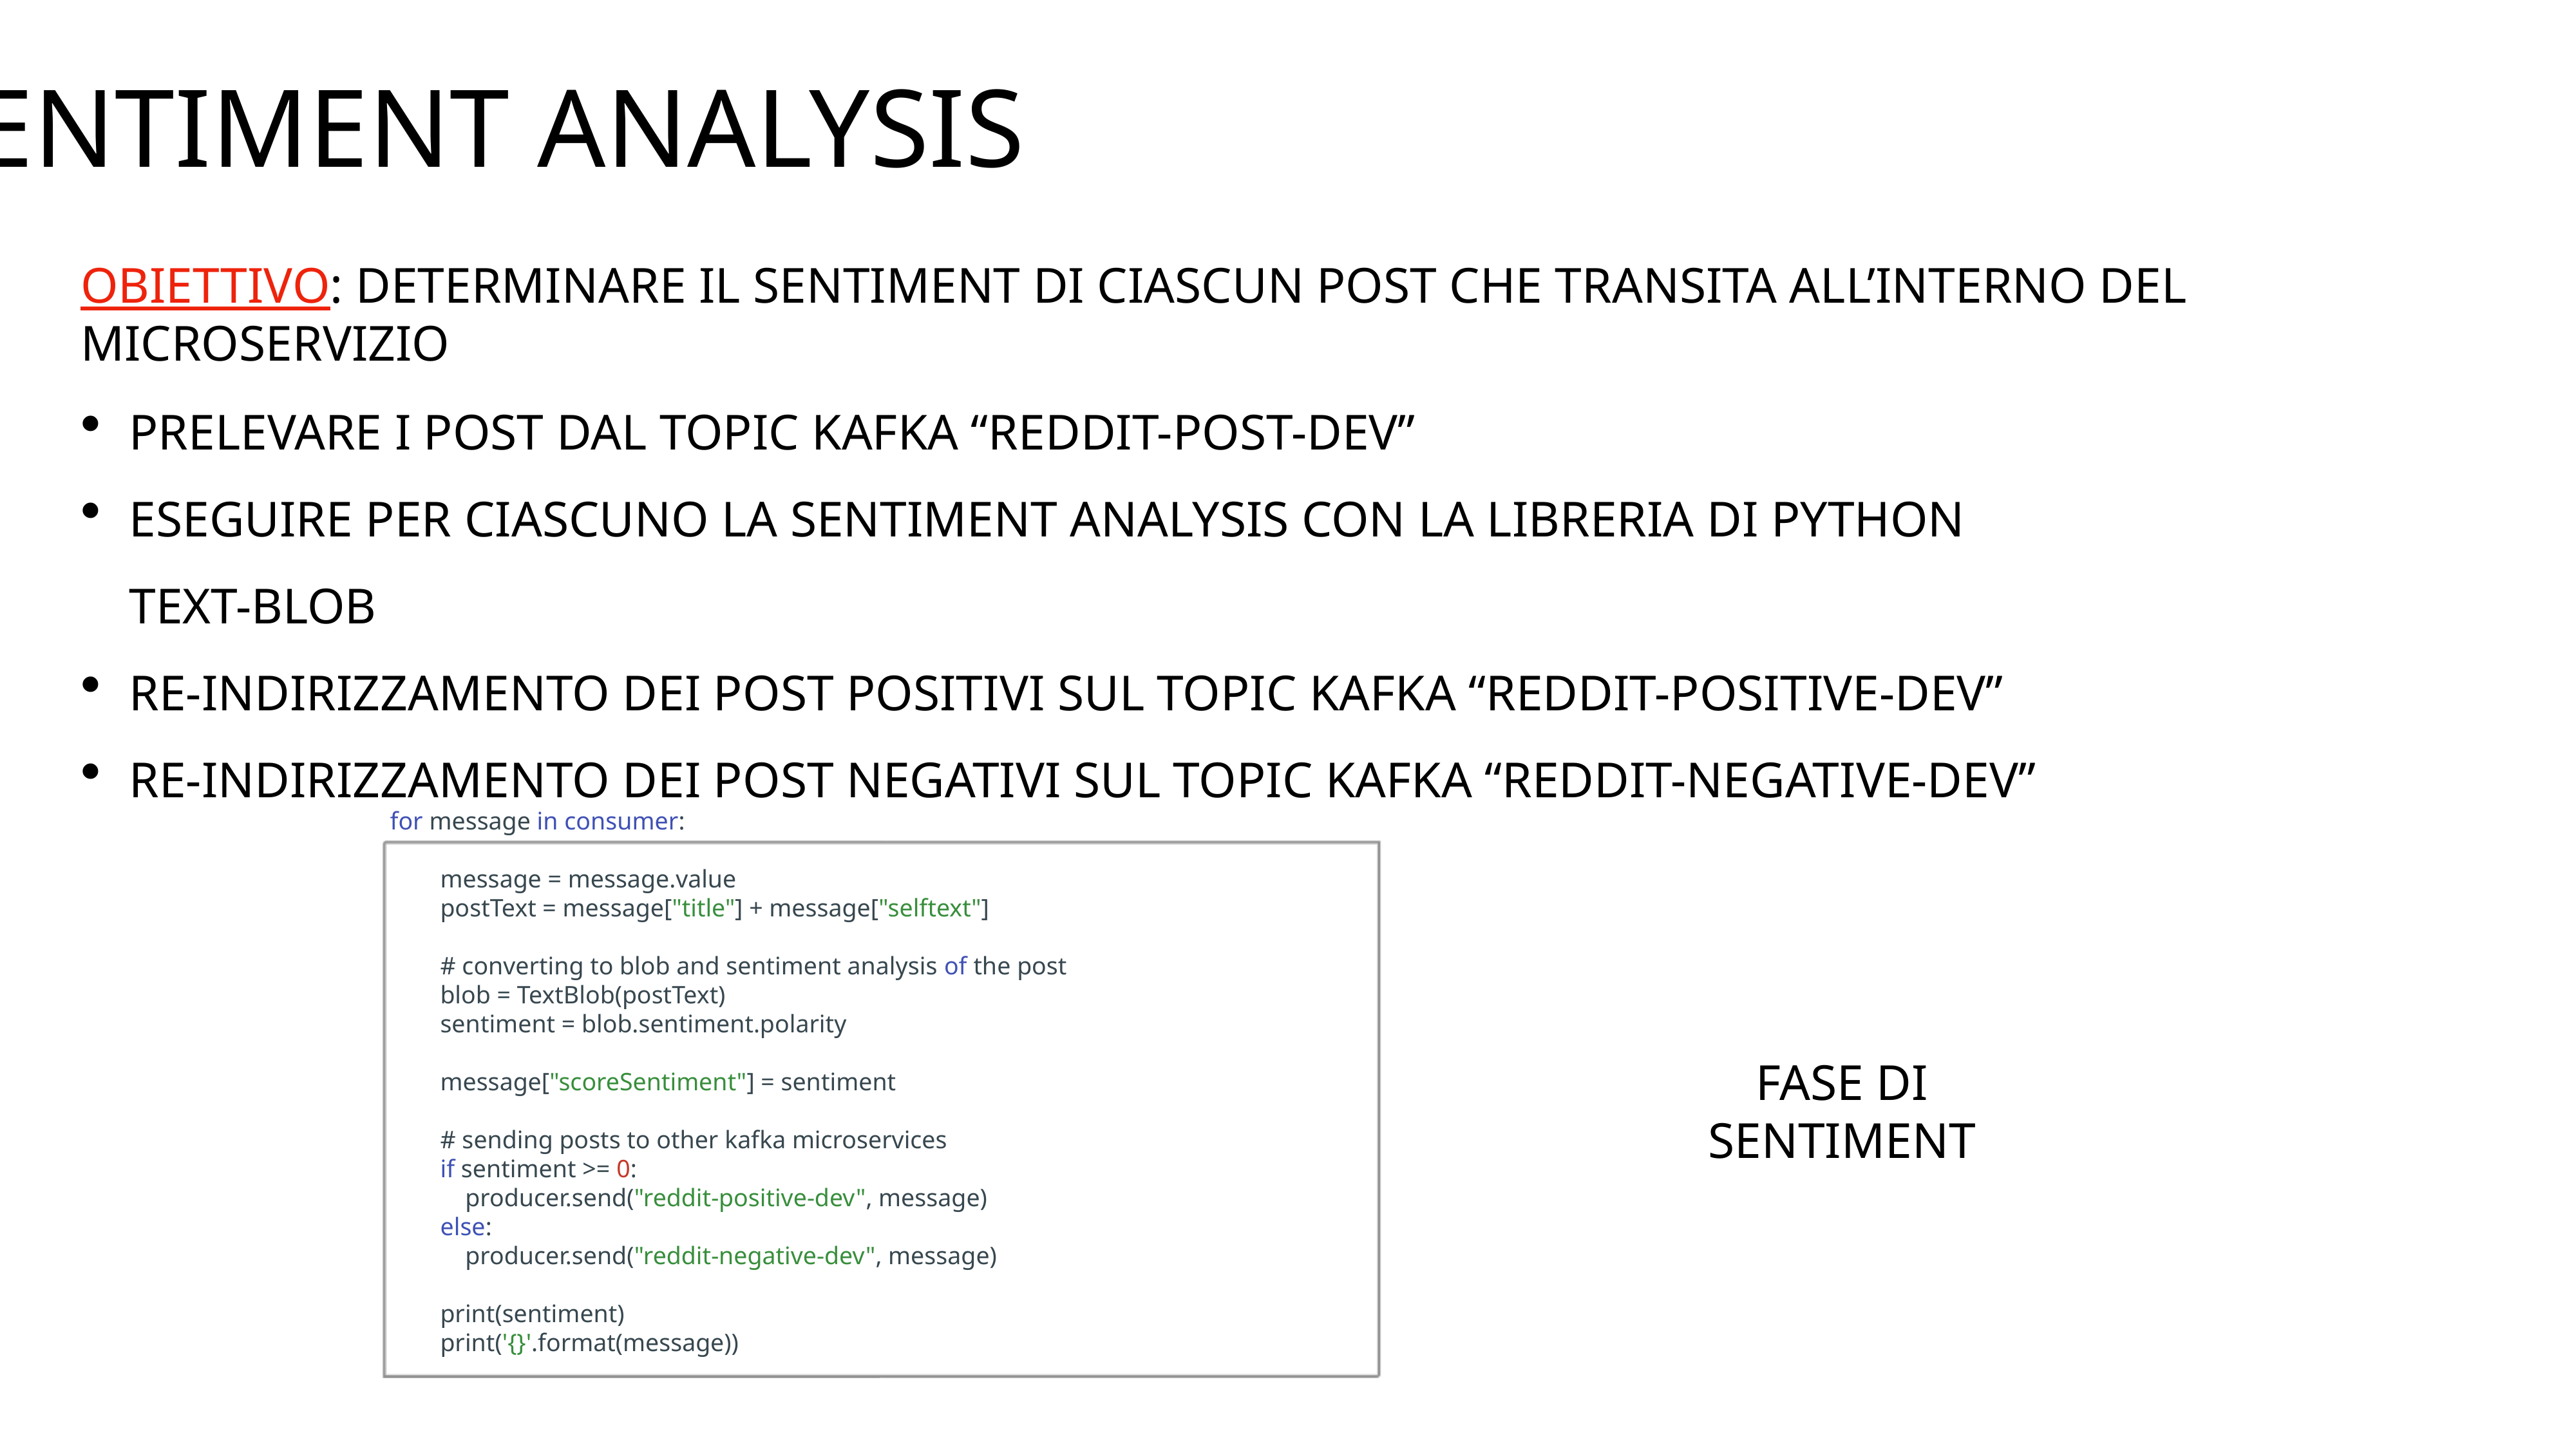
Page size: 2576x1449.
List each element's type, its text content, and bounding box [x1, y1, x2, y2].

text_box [75, 283, 2322, 752]
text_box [382, 840, 2013, 1379]
text_box SENTIMENT ANALYSIS [0, 54, 1030, 194]
